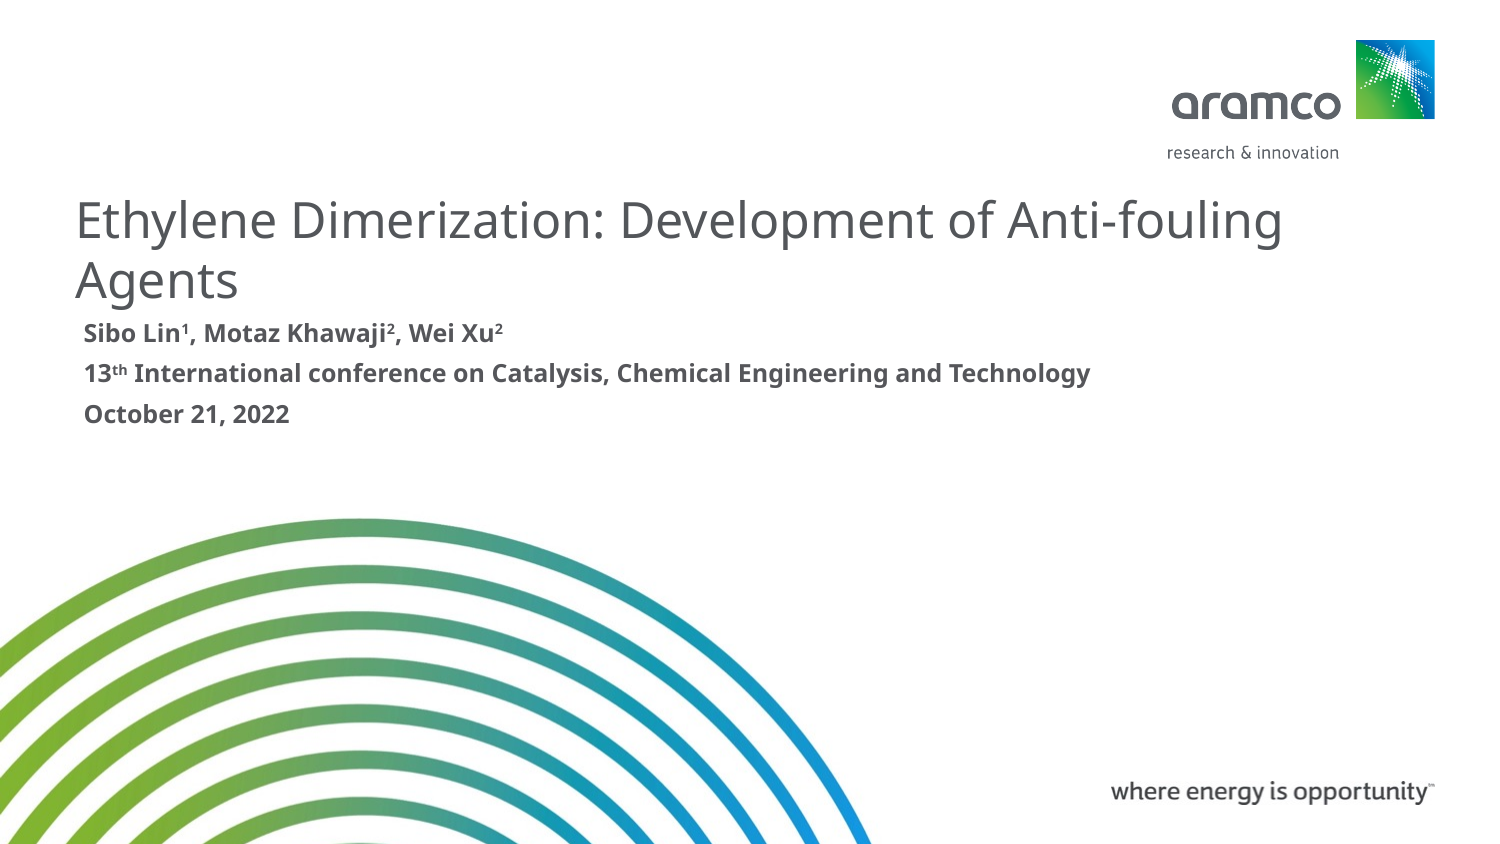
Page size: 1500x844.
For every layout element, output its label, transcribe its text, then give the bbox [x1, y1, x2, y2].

picture [1111, 781, 1435, 805]
picture [0, 500, 923, 844]
subtitle Sibo Lin1, Motaz Khawaji2, Wei Xu2 13th International conference on Catalysis, Chemical Engineering and Technology October 21, 2022 [83, 310, 1224, 395]
picture [1168, 40, 1435, 159]
title Ethylene Dimerization: Development of Anti-fouling Agents [75, 182, 1426, 382]
